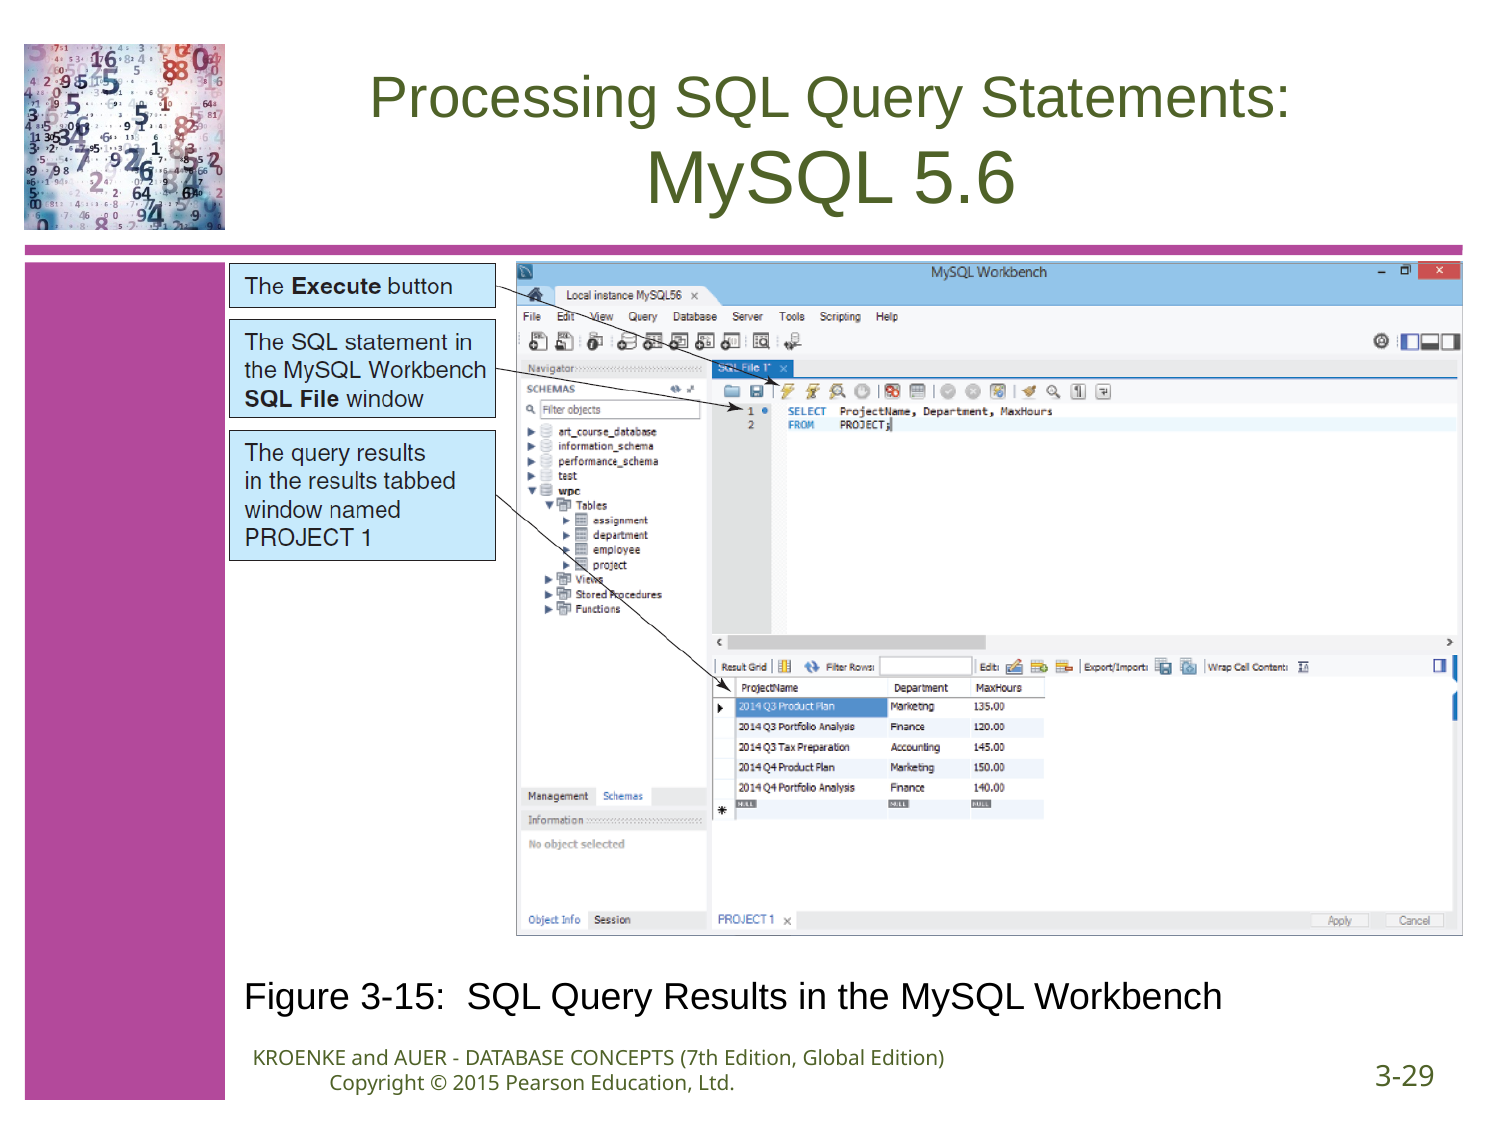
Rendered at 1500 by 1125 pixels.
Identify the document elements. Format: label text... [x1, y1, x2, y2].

footer KROENKE and AUER - DATABASE CONCEPTS (7th Edition, Global Edition) Copyright © 2015 Pearson Education, Ltd. [237, 1037, 1088, 1104]
picture [24, 44, 225, 230]
title Processing SQL Query Statements: MySQL 5.6 [237, 44, 1426, 233]
text_box Figure 3-15: SQL Query Results in the MySQL Workbench [229, 964, 1388, 1025]
slide_number 3-29 [1287, 1049, 1451, 1103]
picture [228, 261, 1463, 936]
